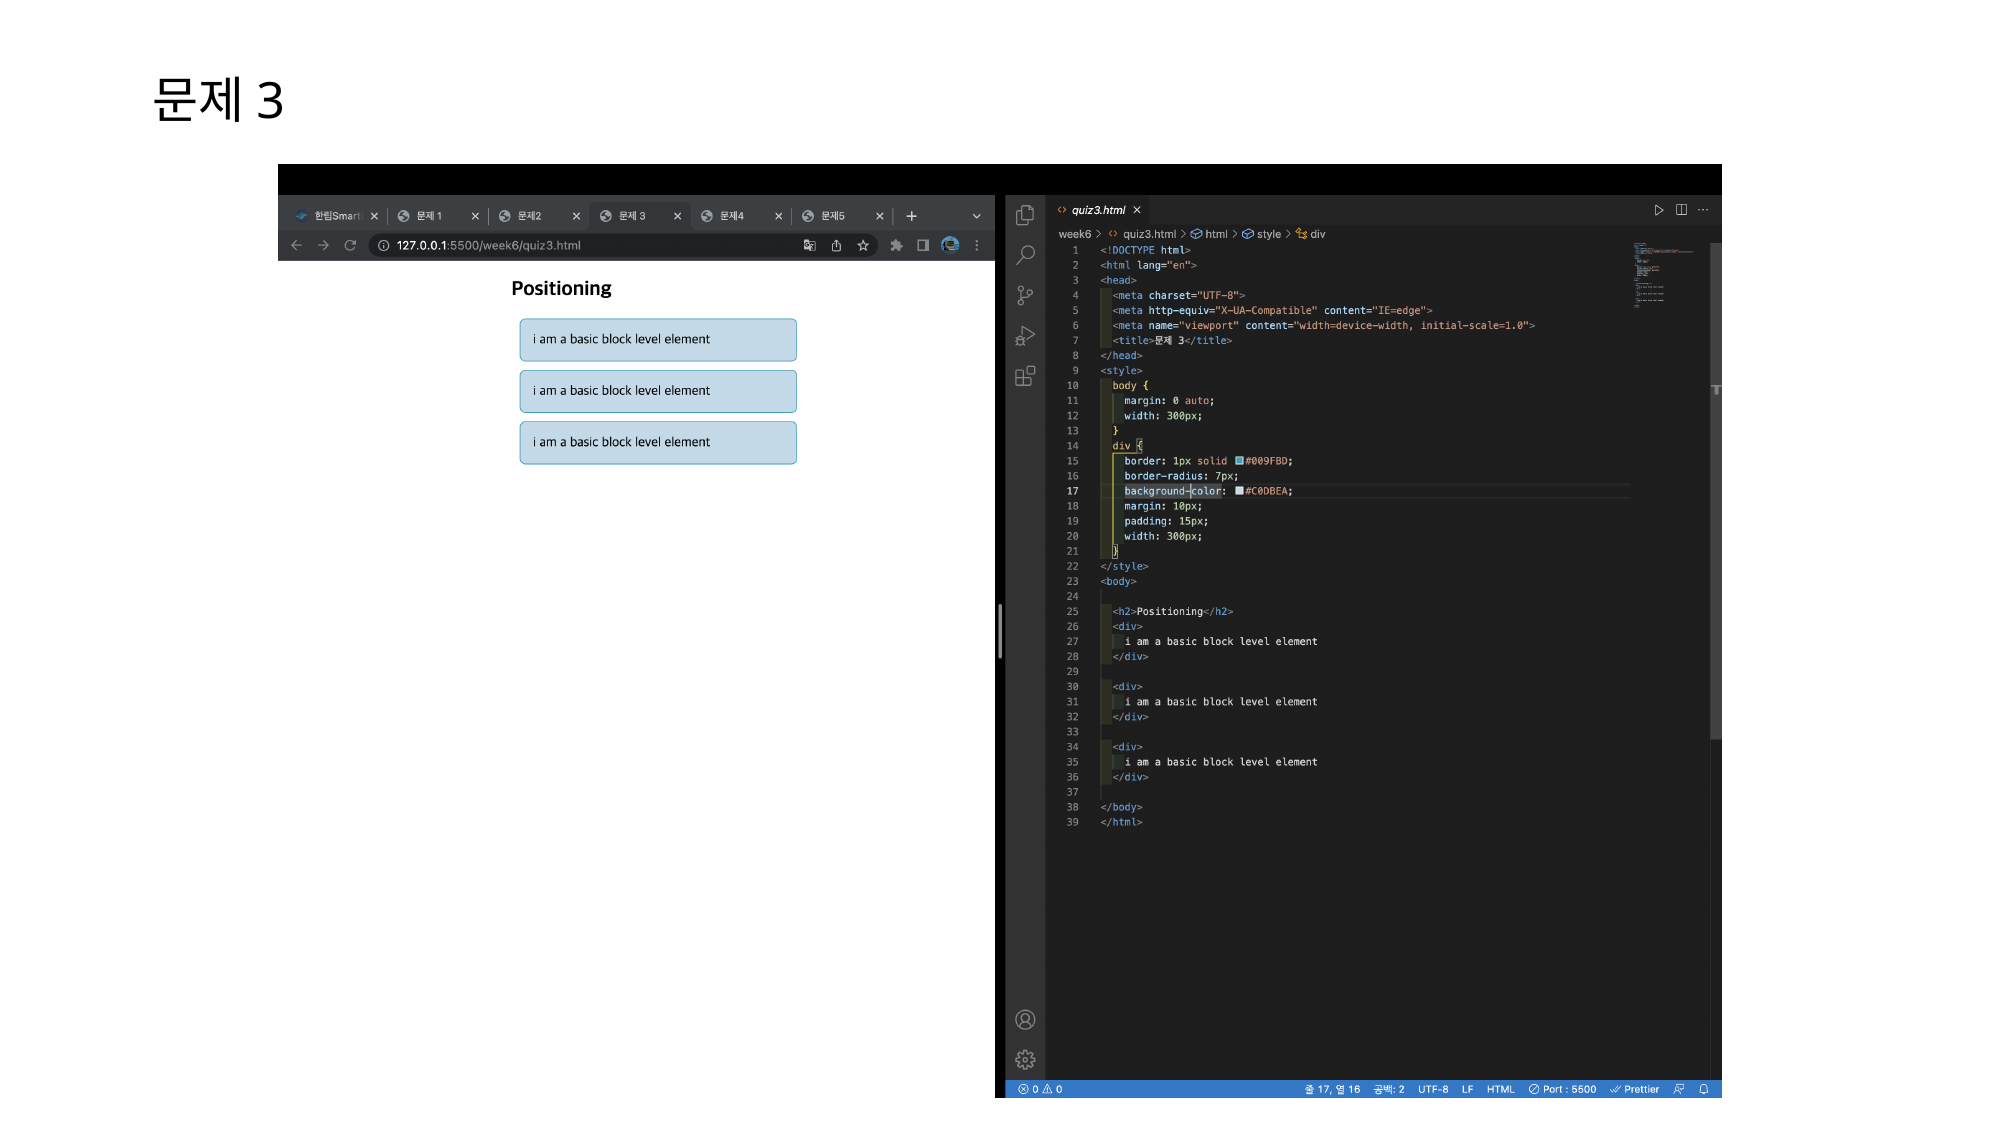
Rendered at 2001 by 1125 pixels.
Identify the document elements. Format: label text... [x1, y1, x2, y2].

title 문제3 [137, 59, 452, 145]
picture [278, 164, 1722, 1098]
